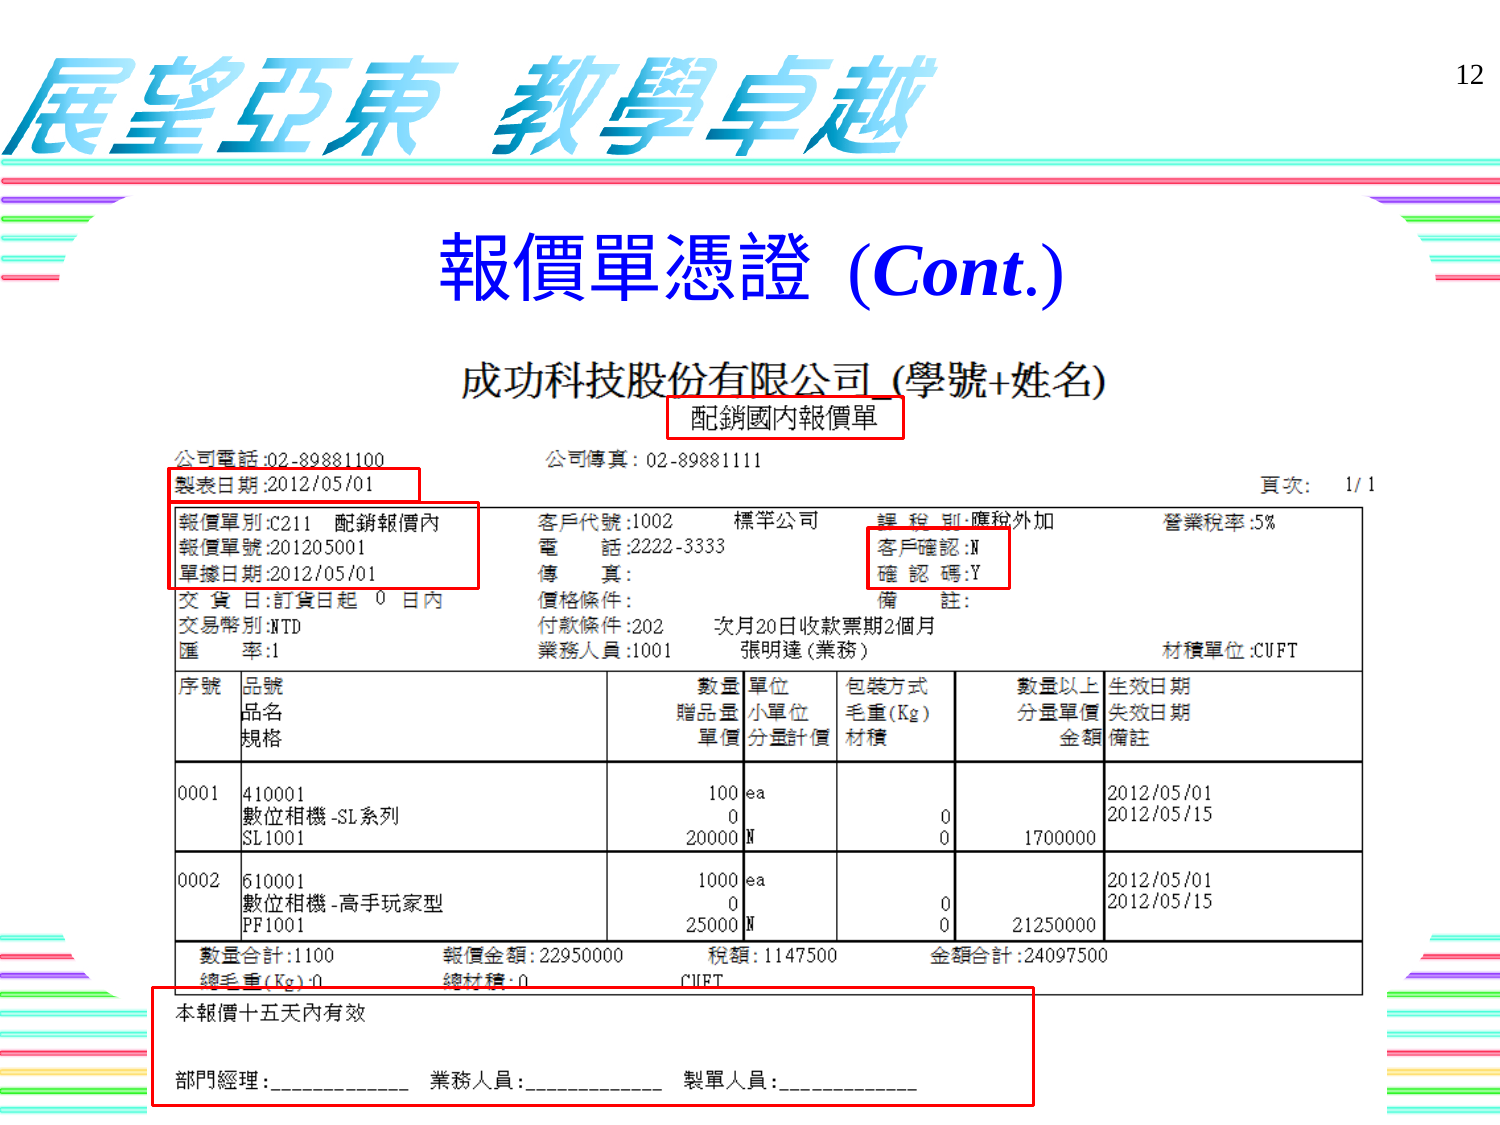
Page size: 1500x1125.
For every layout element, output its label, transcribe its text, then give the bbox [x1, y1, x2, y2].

title 報價單憑證 (Cont.) [76, 208, 1427, 324]
slide_number 12 [1149, 42, 1500, 103]
picture [0, 0, 1500, 1125]
